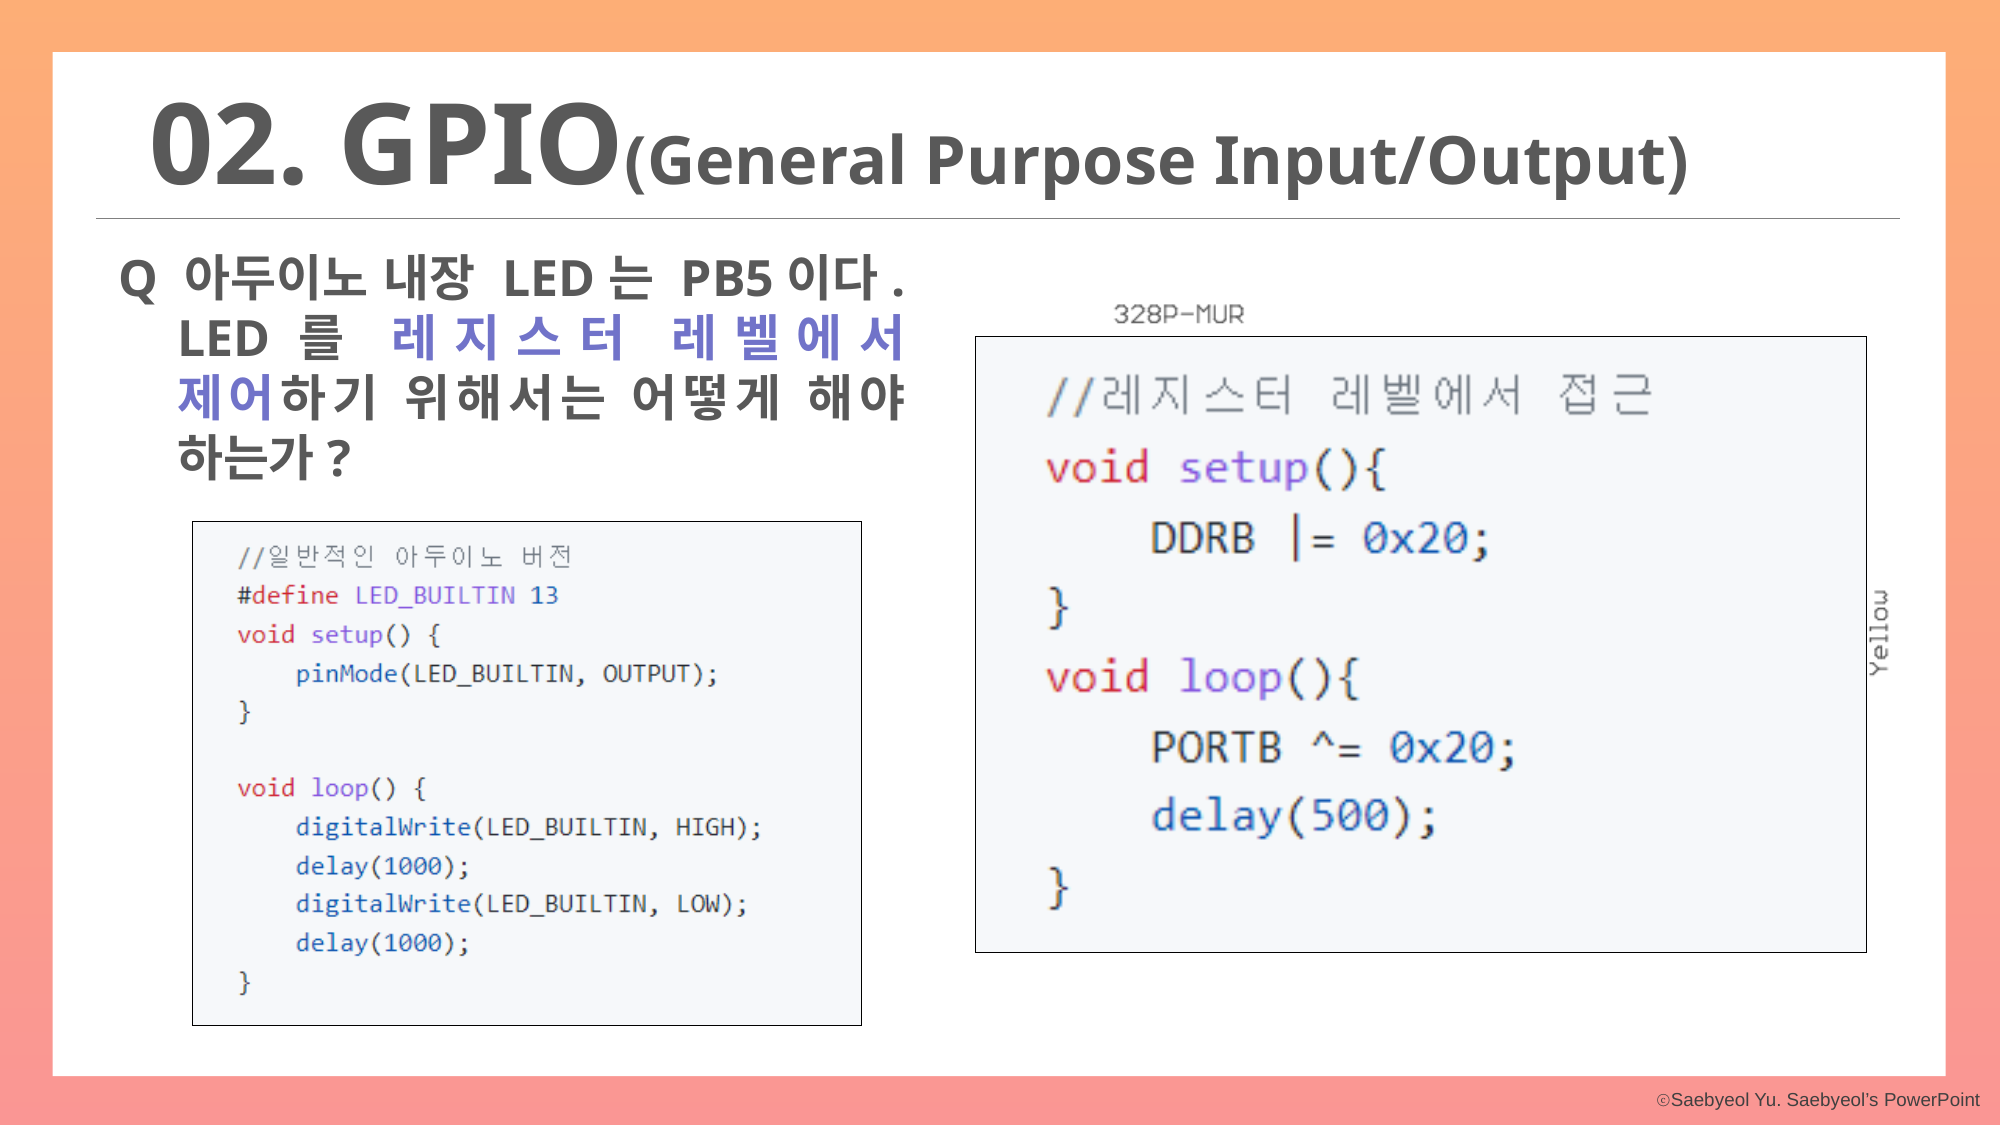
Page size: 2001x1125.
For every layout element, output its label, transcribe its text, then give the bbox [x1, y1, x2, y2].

picture [192, 521, 861, 1025]
picture [975, 239, 1909, 953]
text_box 02. GPIO(General Purpose Input/Output) [134, 64, 1706, 215]
text_box Q 아두이노 내장 LED는 PB5이다. LED를 레지스터 레벨에서 제어하기 위해서는 어떻게 해야 하는가? [103, 239, 920, 494]
